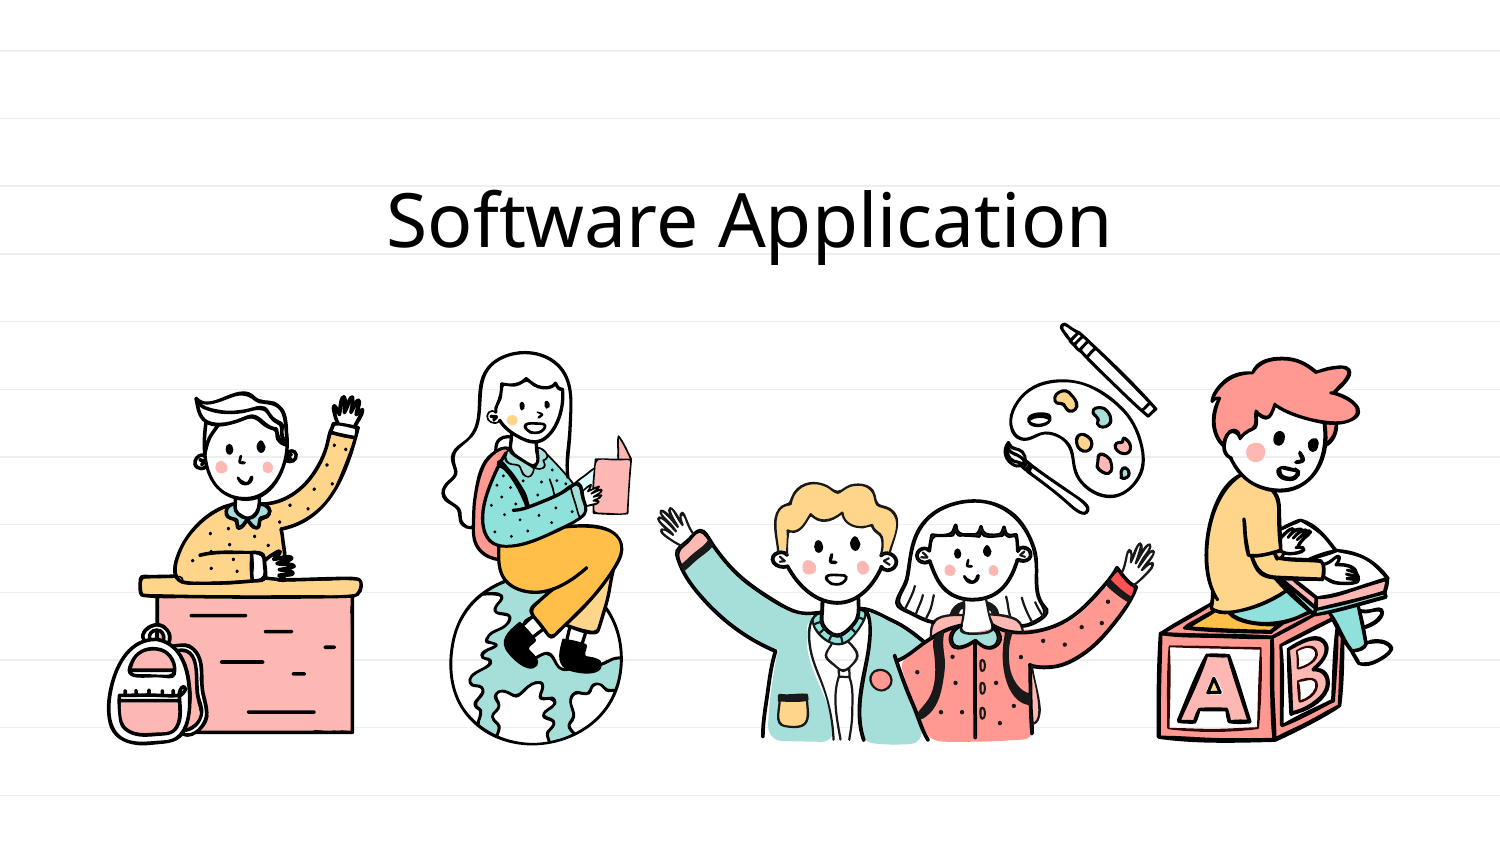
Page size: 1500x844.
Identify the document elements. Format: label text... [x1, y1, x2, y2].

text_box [1245, 429, 1316, 480]
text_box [1156, 357, 1395, 743]
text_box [439, 351, 633, 674]
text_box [980, 340, 1174, 480]
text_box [104, 391, 365, 745]
title Software Application [329, 157, 1171, 278]
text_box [447, 682, 625, 745]
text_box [654, 481, 1151, 745]
